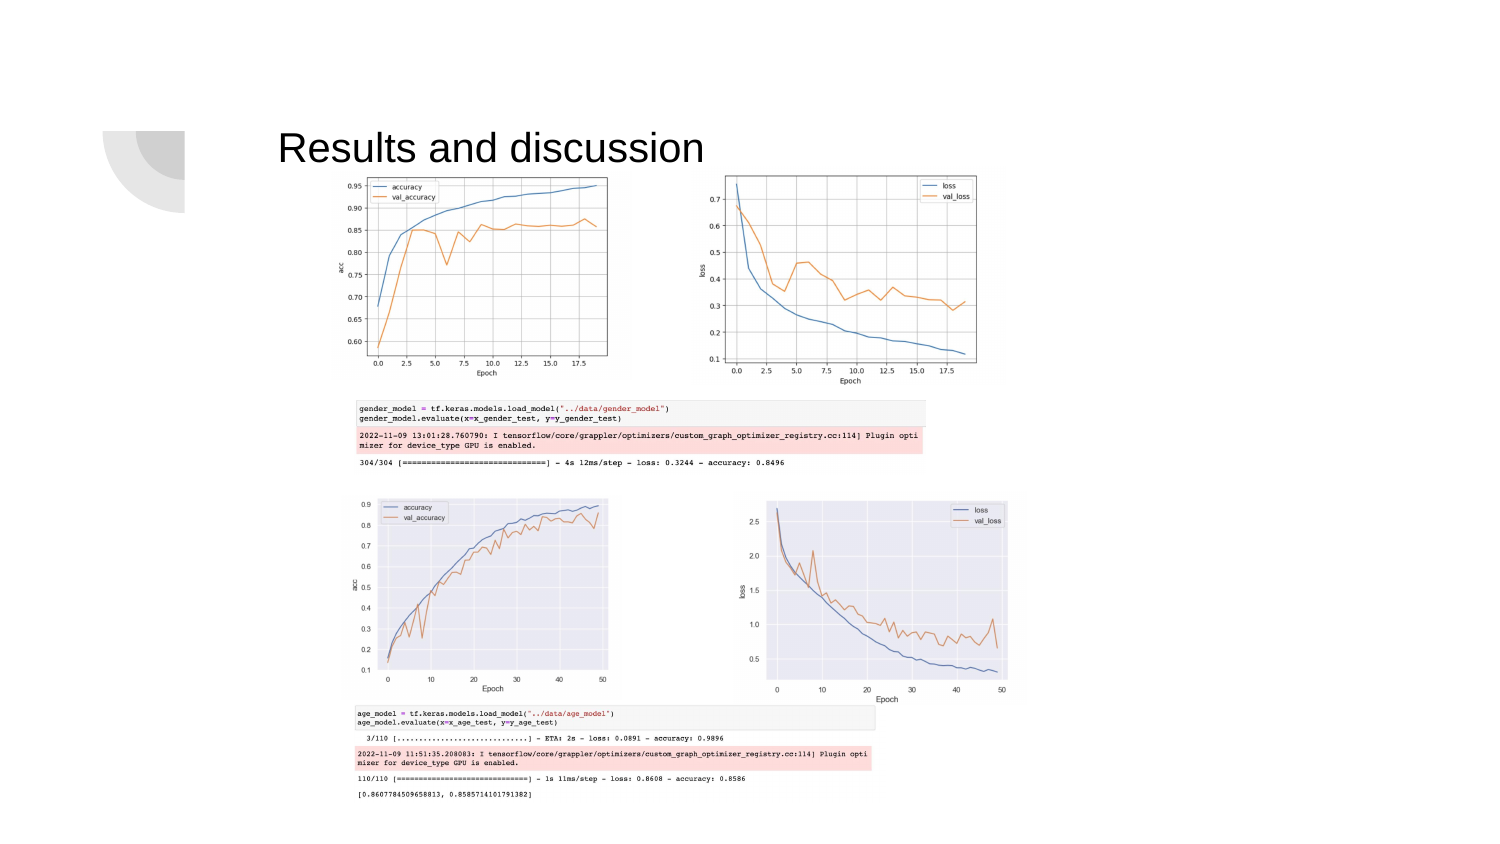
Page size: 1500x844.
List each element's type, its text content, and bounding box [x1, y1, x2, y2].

picture [353, 490, 1028, 803]
picture [691, 166, 1006, 385]
title Results and discussion [213, 98, 1368, 263]
picture [341, 495, 622, 700]
picture [331, 171, 632, 381]
picture [353, 400, 926, 476]
